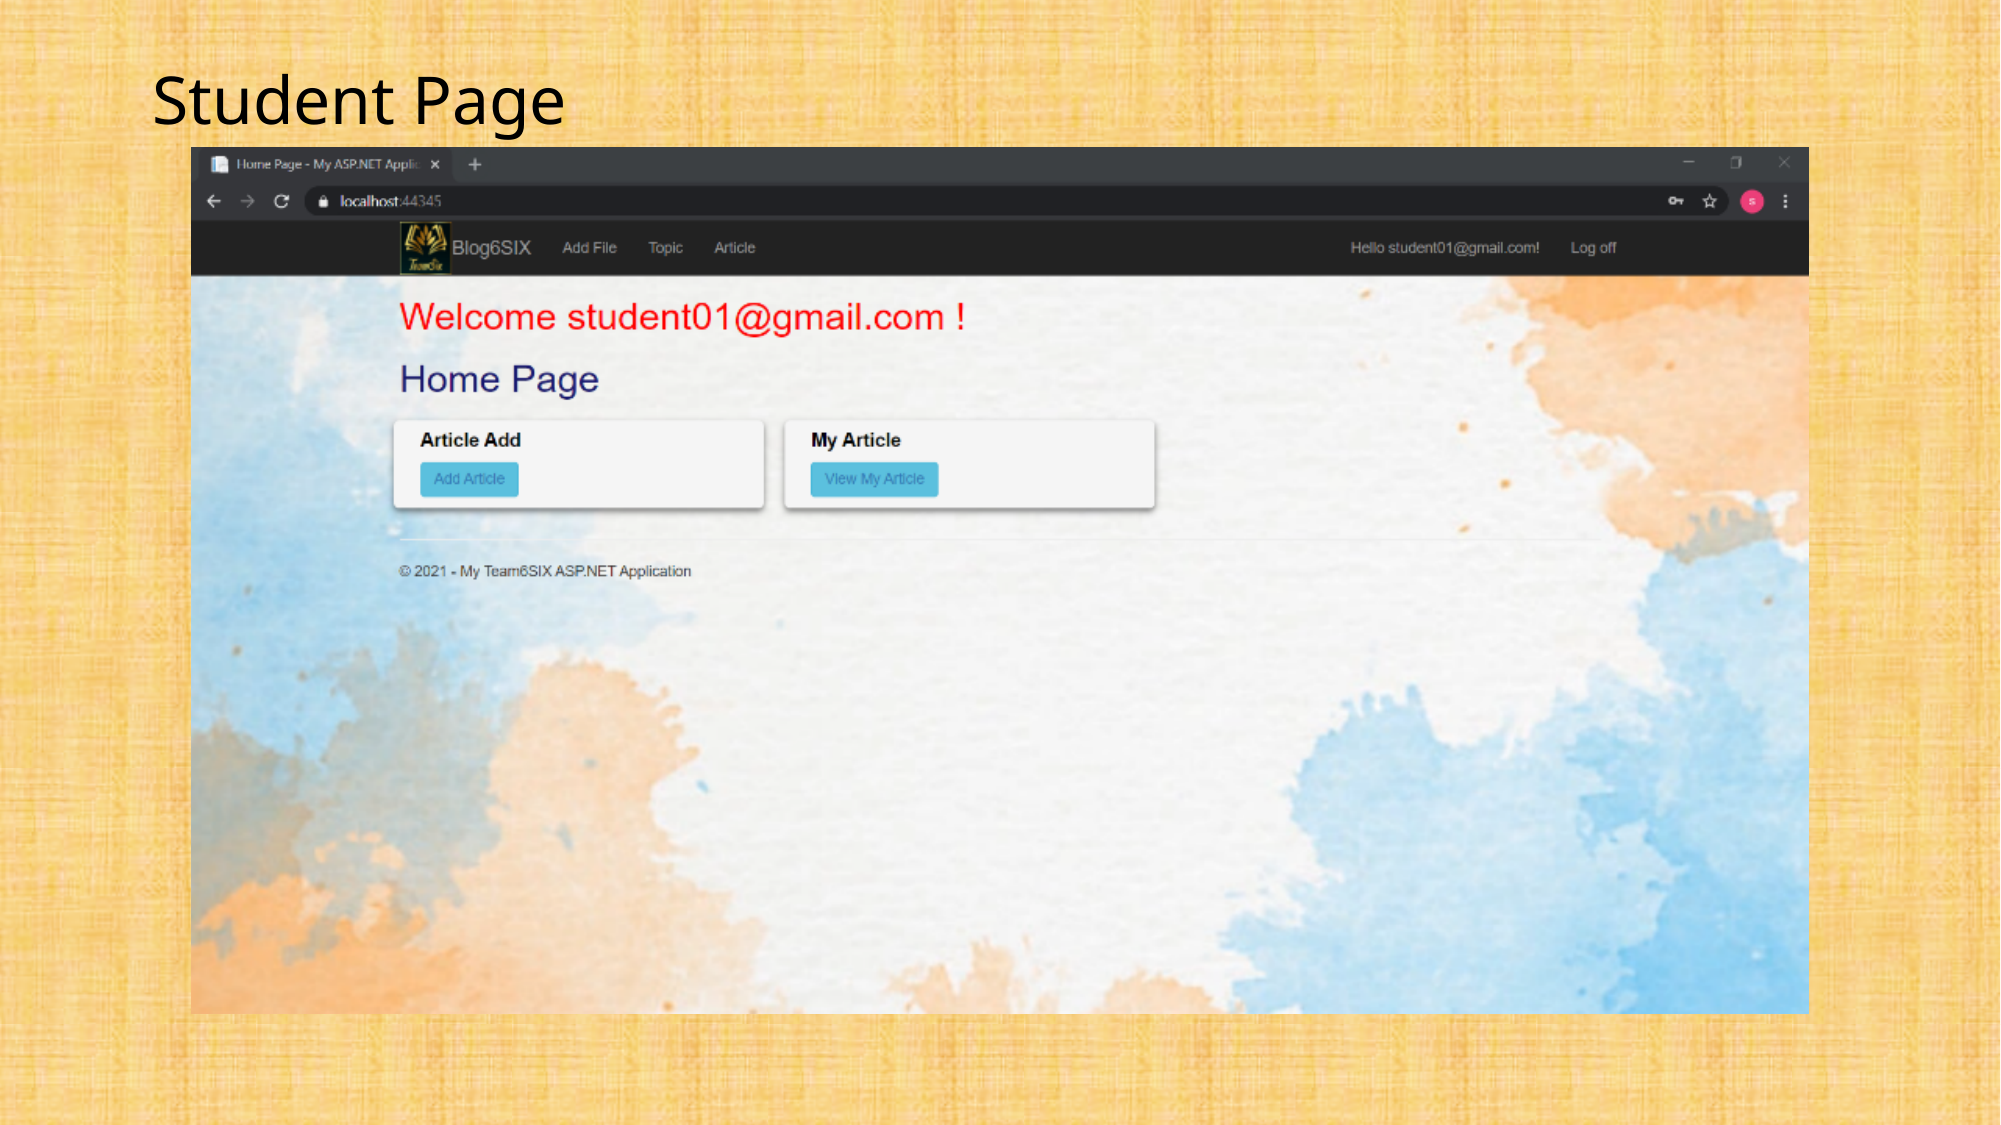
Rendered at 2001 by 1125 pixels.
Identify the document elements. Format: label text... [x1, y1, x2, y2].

title Student Page [137, 59, 1863, 147]
picture [0, 0, 2001, 1125]
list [191, 147, 1809, 1014]
